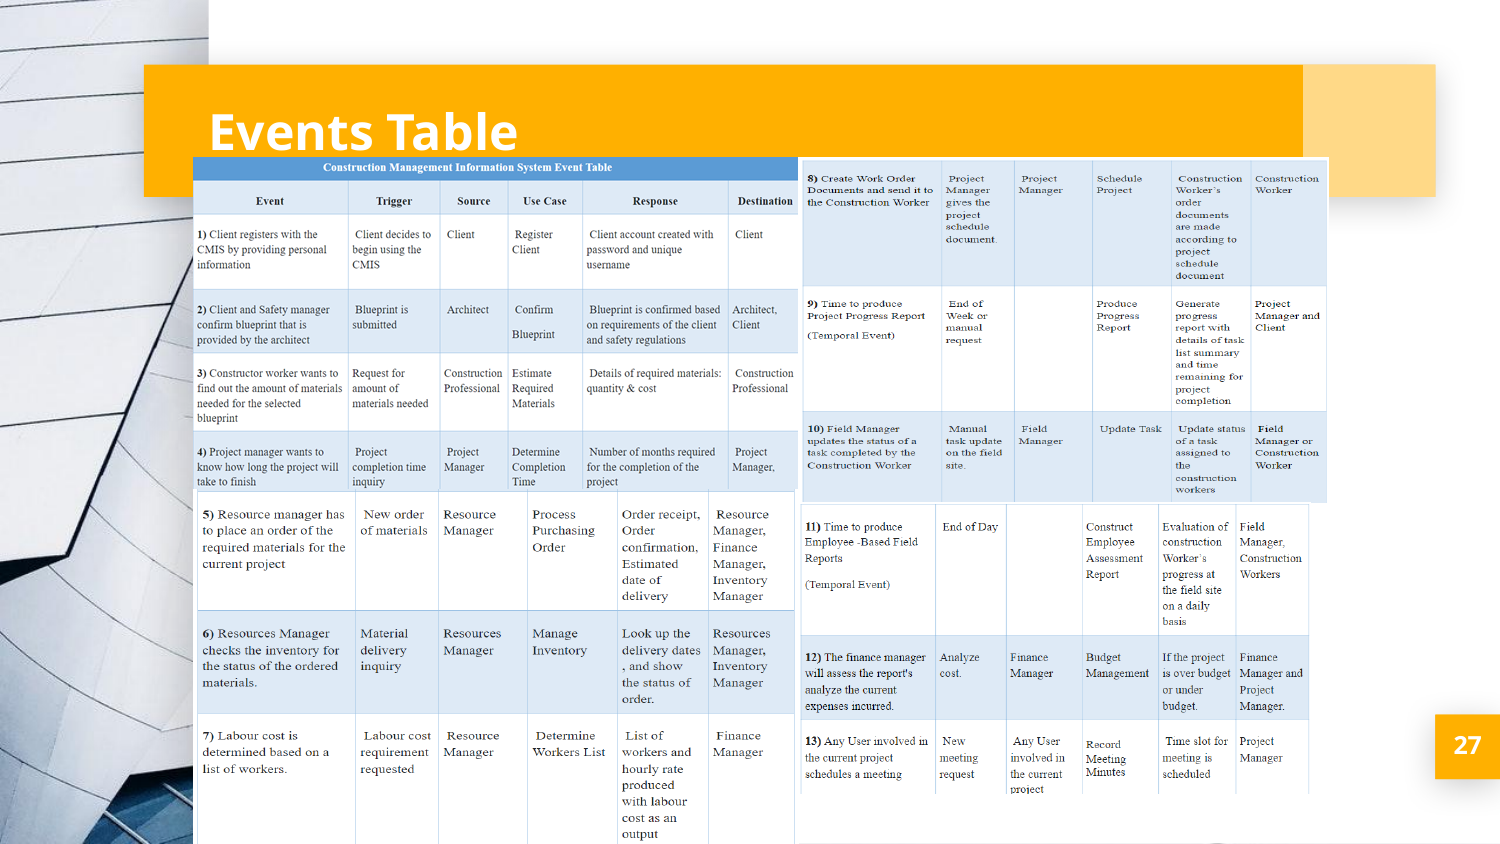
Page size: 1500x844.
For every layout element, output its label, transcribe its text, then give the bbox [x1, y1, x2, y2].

picture [0, 0, 1329, 844]
slide_number ‹#› [1435, 714, 1500, 780]
title Events Table [193, 64, 1300, 156]
